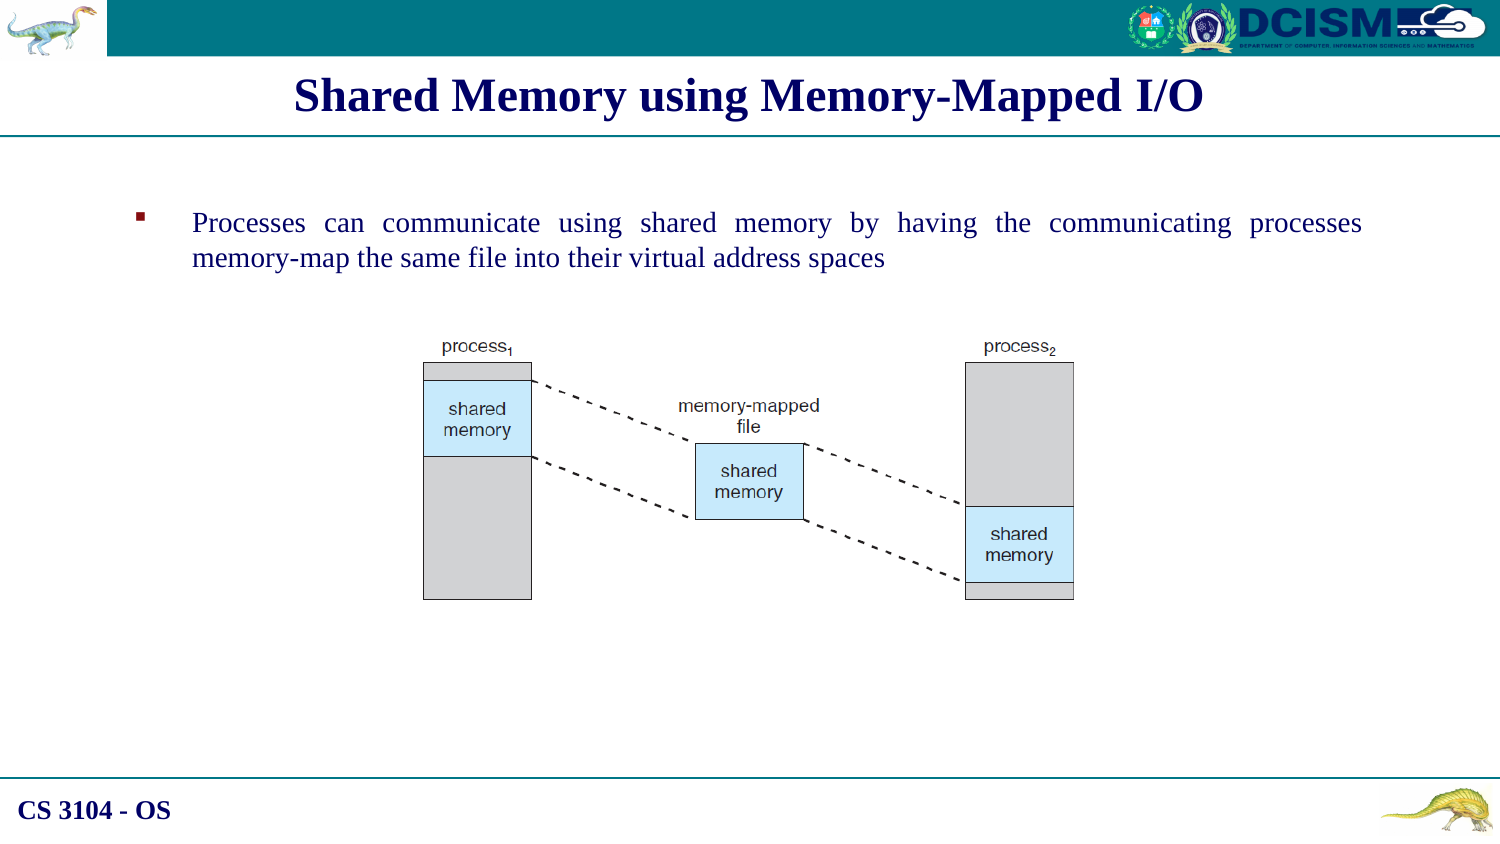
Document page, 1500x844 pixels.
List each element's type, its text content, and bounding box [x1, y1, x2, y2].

picture [0, 0, 107, 61]
text_box Processes can communicate using shared memory by having the communicating processes memory-map the same file into their virtual address spaces [118, 195, 1379, 281]
picture [1379, 783, 1493, 836]
text_box Shared Memory using Memory-Mapped I/O [10, 58, 1488, 131]
picture [394, 319, 1104, 624]
picture [1122, 0, 1496, 57]
